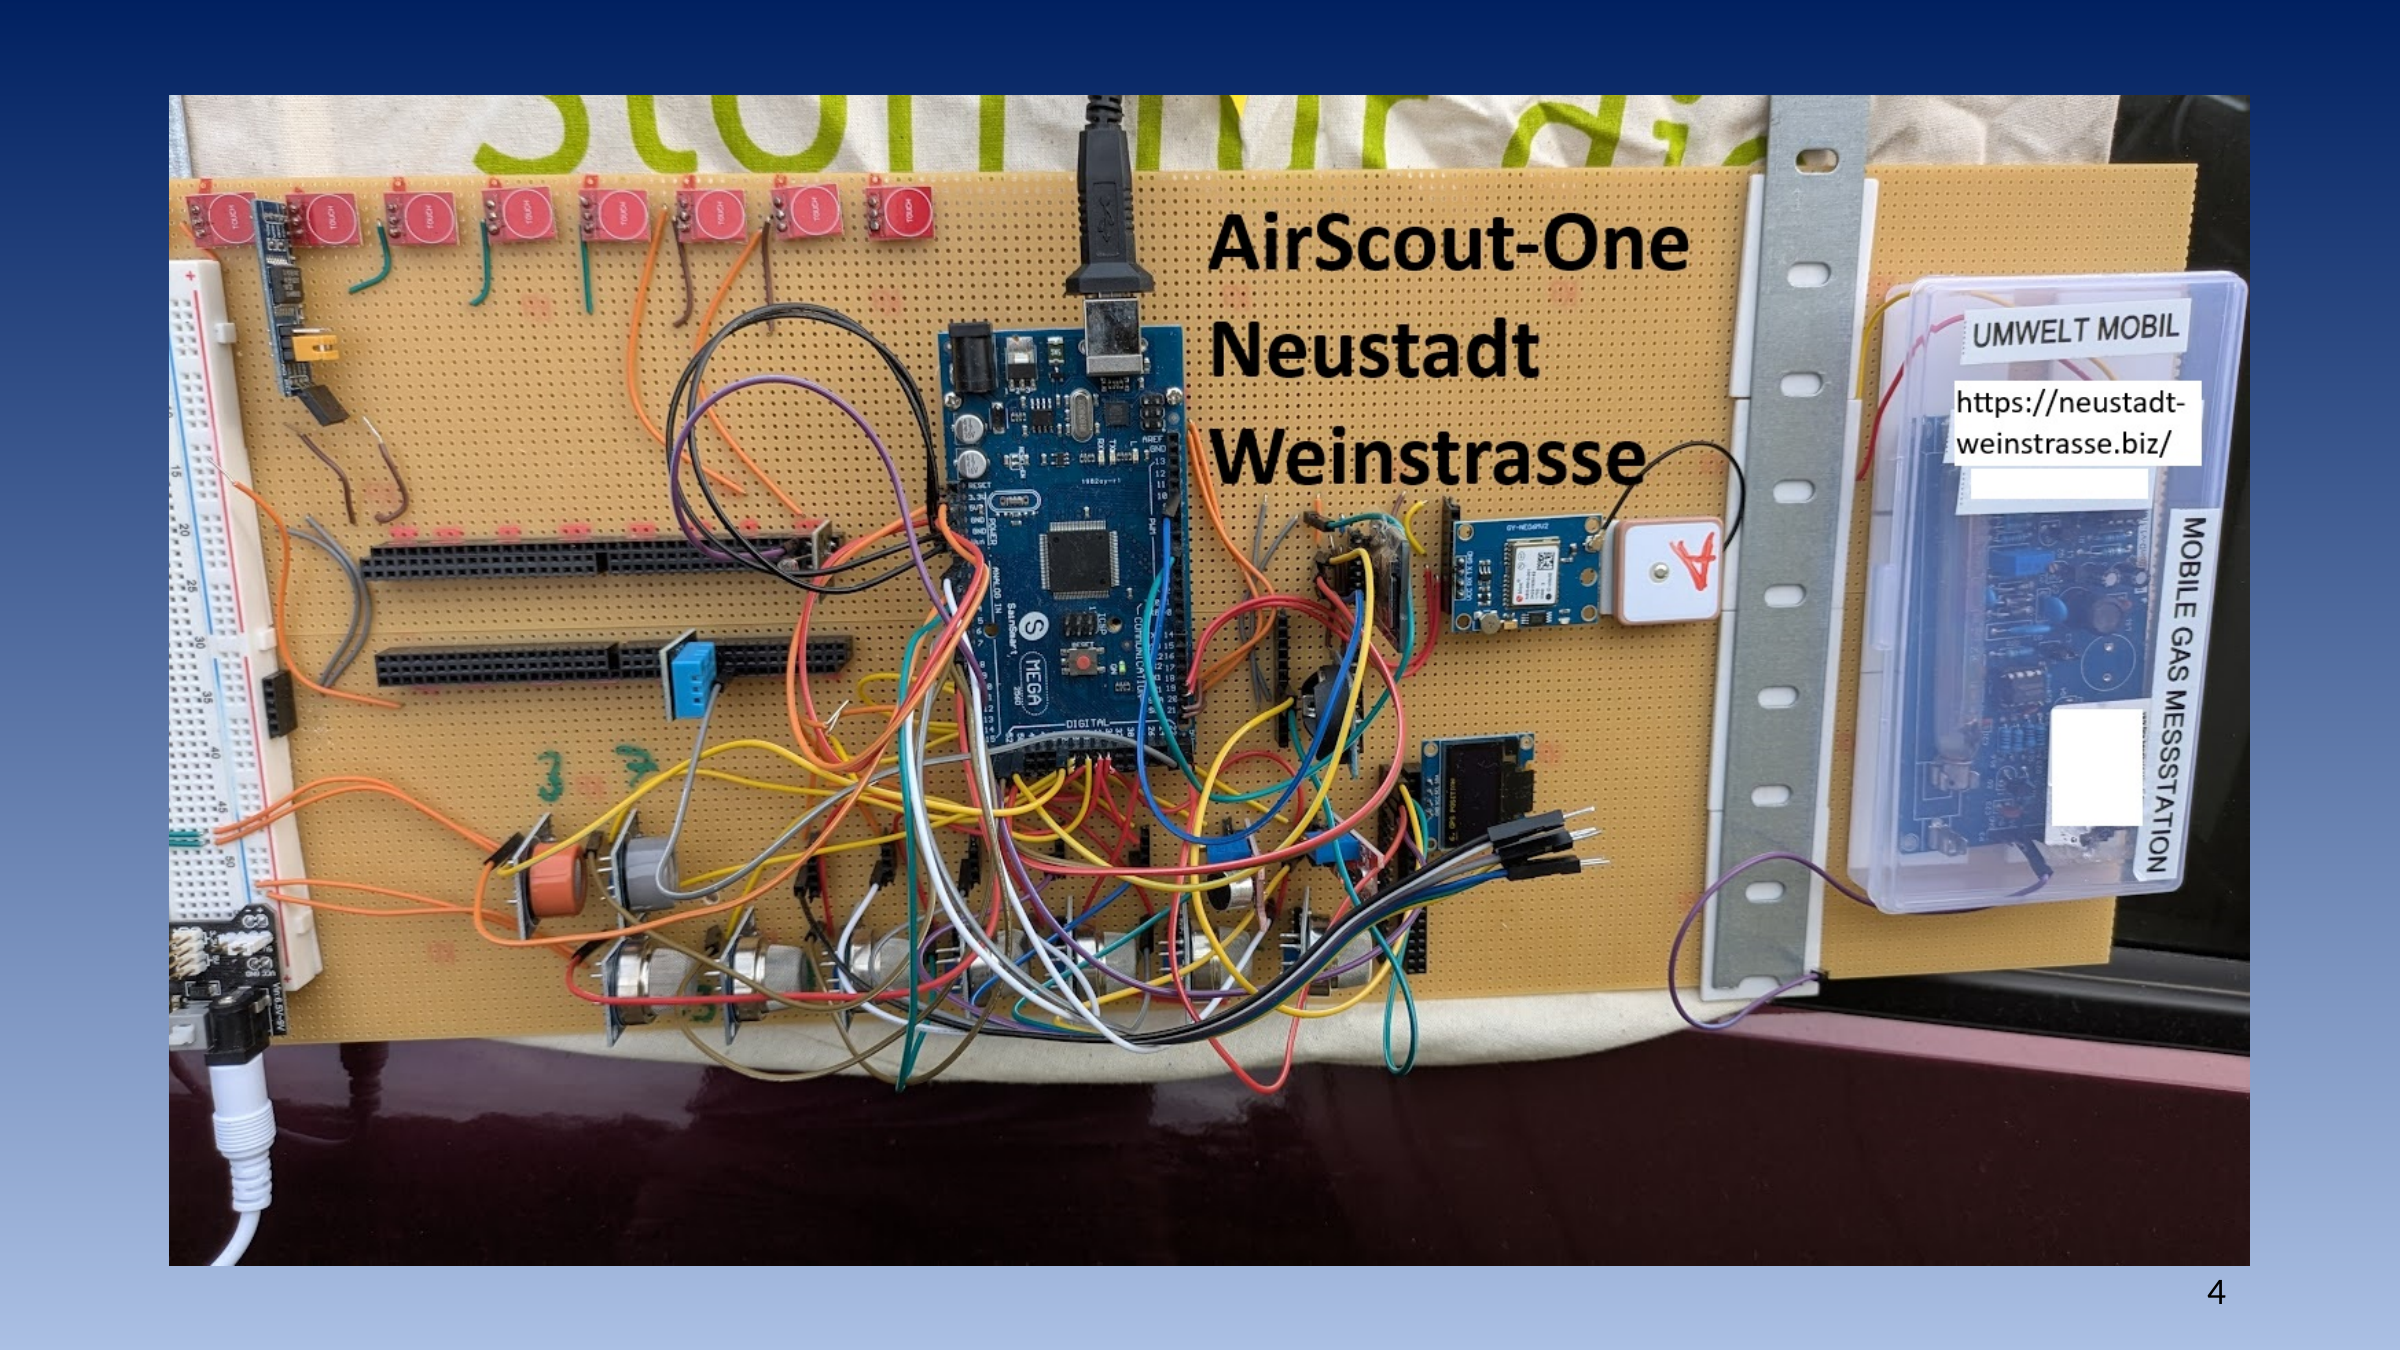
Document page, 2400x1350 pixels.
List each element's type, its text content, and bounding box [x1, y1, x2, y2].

picture [169, 95, 2250, 1266]
text_box 4 [2192, 1259, 2337, 1320]
